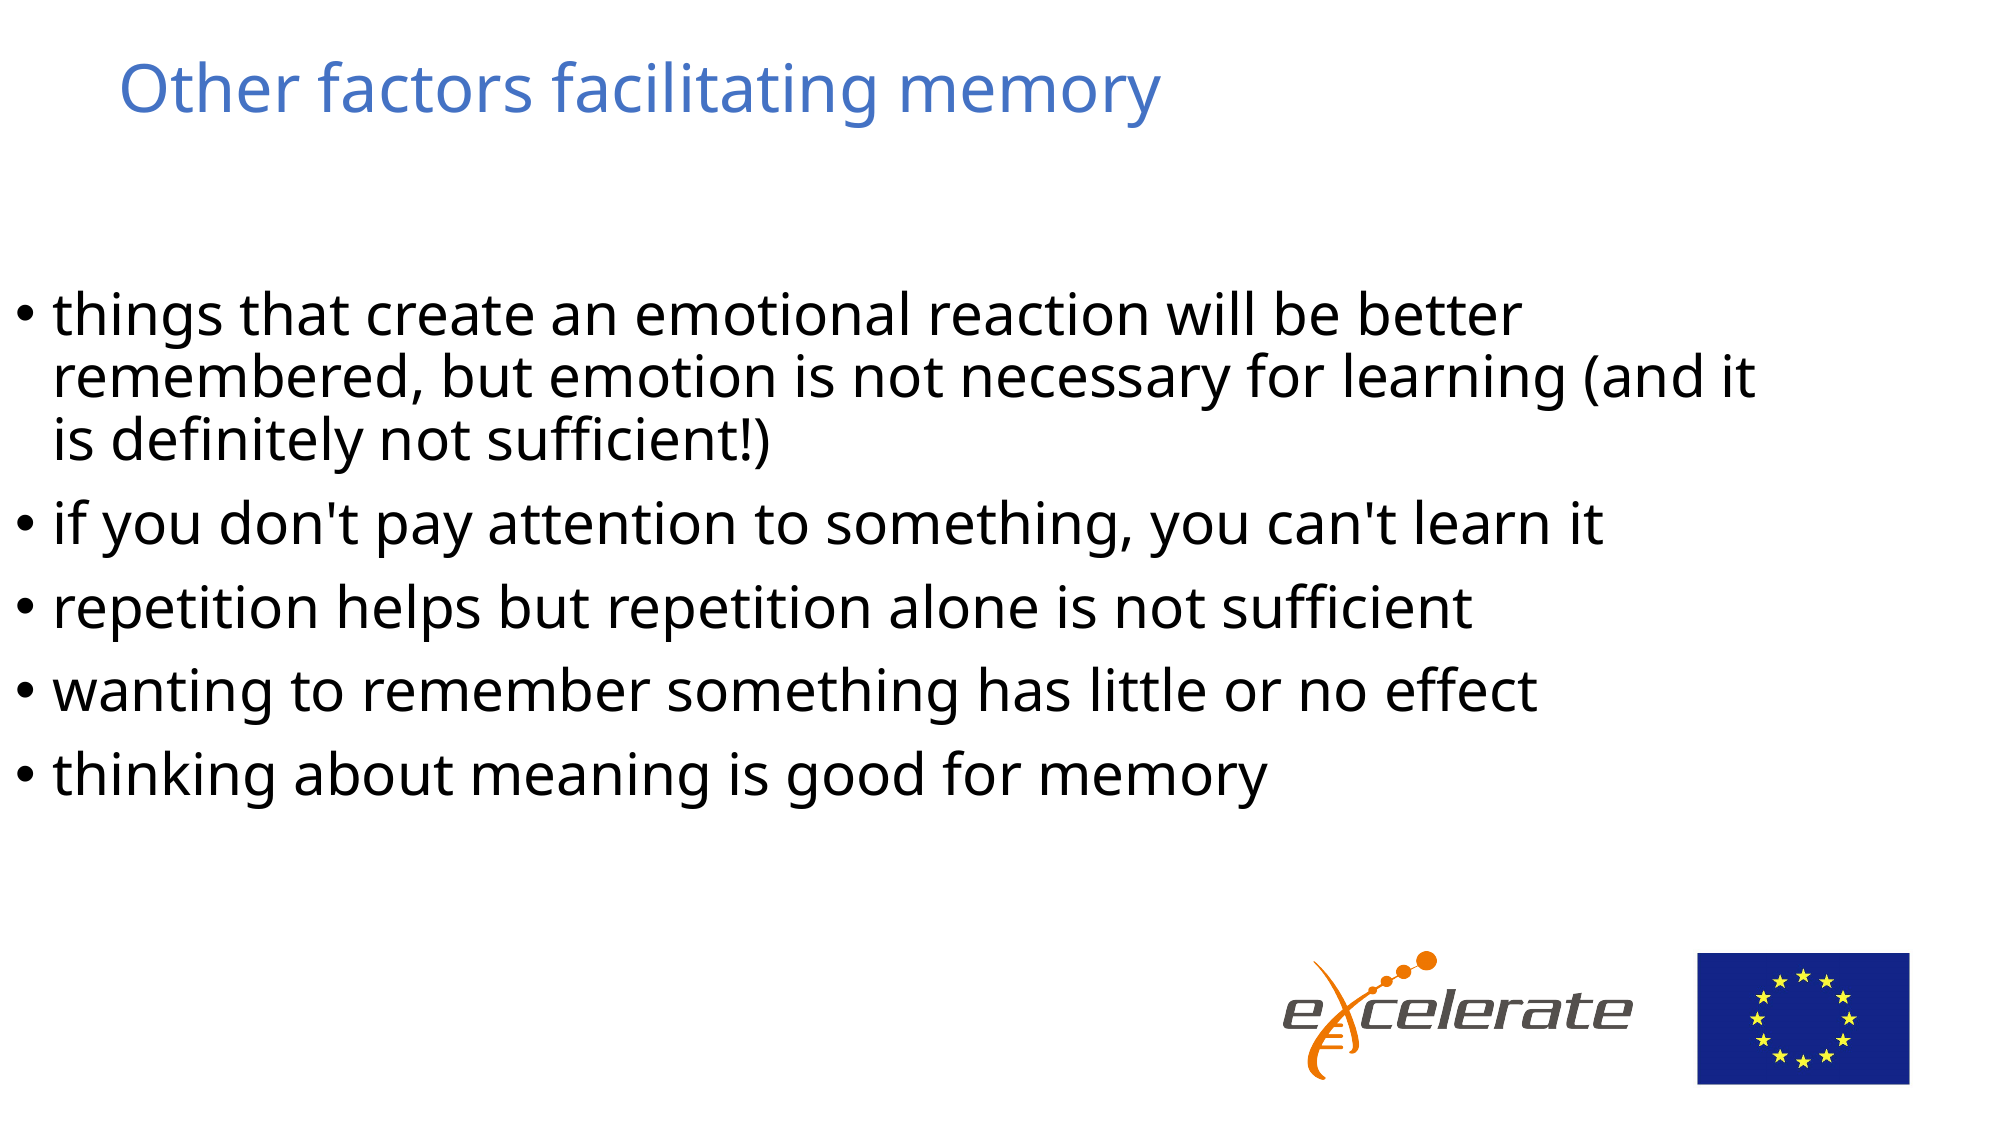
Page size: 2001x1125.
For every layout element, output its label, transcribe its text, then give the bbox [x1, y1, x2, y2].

picture [1283, 992, 1633, 1080]
title Other factors facilitating memory [118, 54, 1902, 138]
picture [1693, 949, 1913, 1088]
list things that create an emotional reaction will be better remembered, but emotion is not necessary for learning (and it is definitely not sufficient!) if you don't pay attention to something, you can't learn it repetition helps but repetition alone is not sufficient wanting to remember something has little or no effect thinking about meaning is good for memory practice makes learning long lasting spaced practice is of great benefit for memory [0, 277, 1828, 992]
